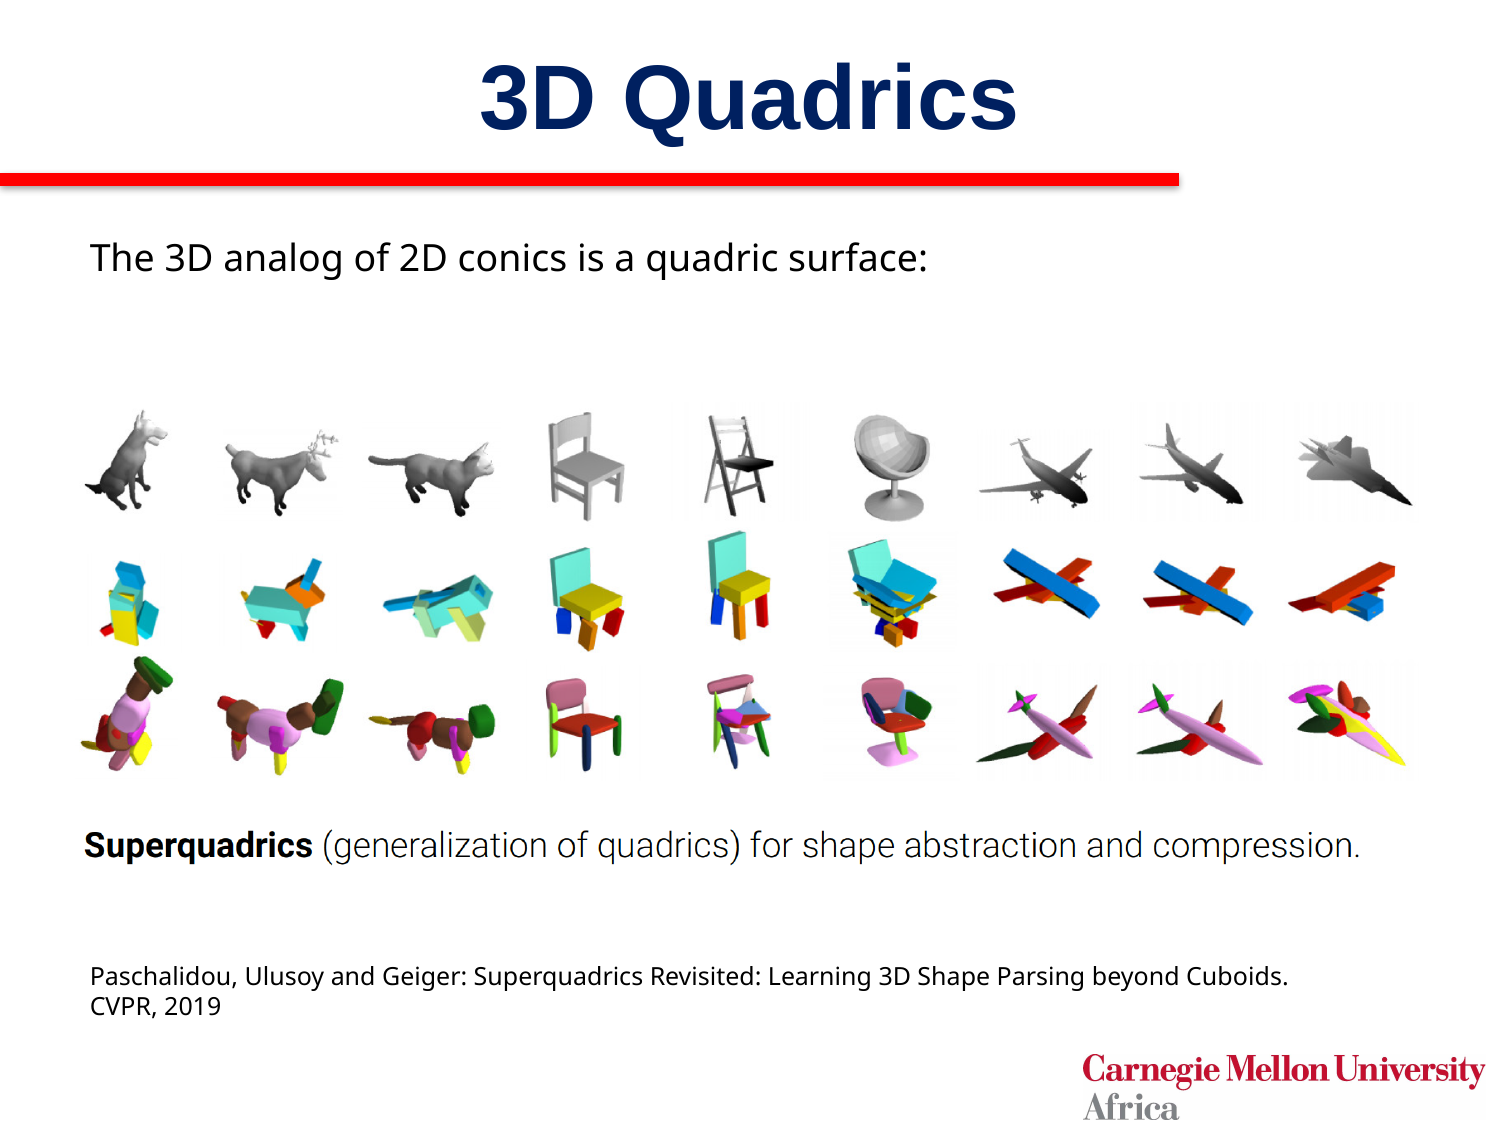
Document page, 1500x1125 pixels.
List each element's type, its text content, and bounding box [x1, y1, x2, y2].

text_box Paschalidou, Ulusoy and Geiger: Superquadrics Revisited: Learning 3D Shape Parsing beyond Cuboids. CVPR, 2019 [75, 953, 1377, 1028]
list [74, 396, 1426, 872]
picture [1083, 1054, 1486, 1120]
title 3D Quadrics [75, 0, 1425, 187]
